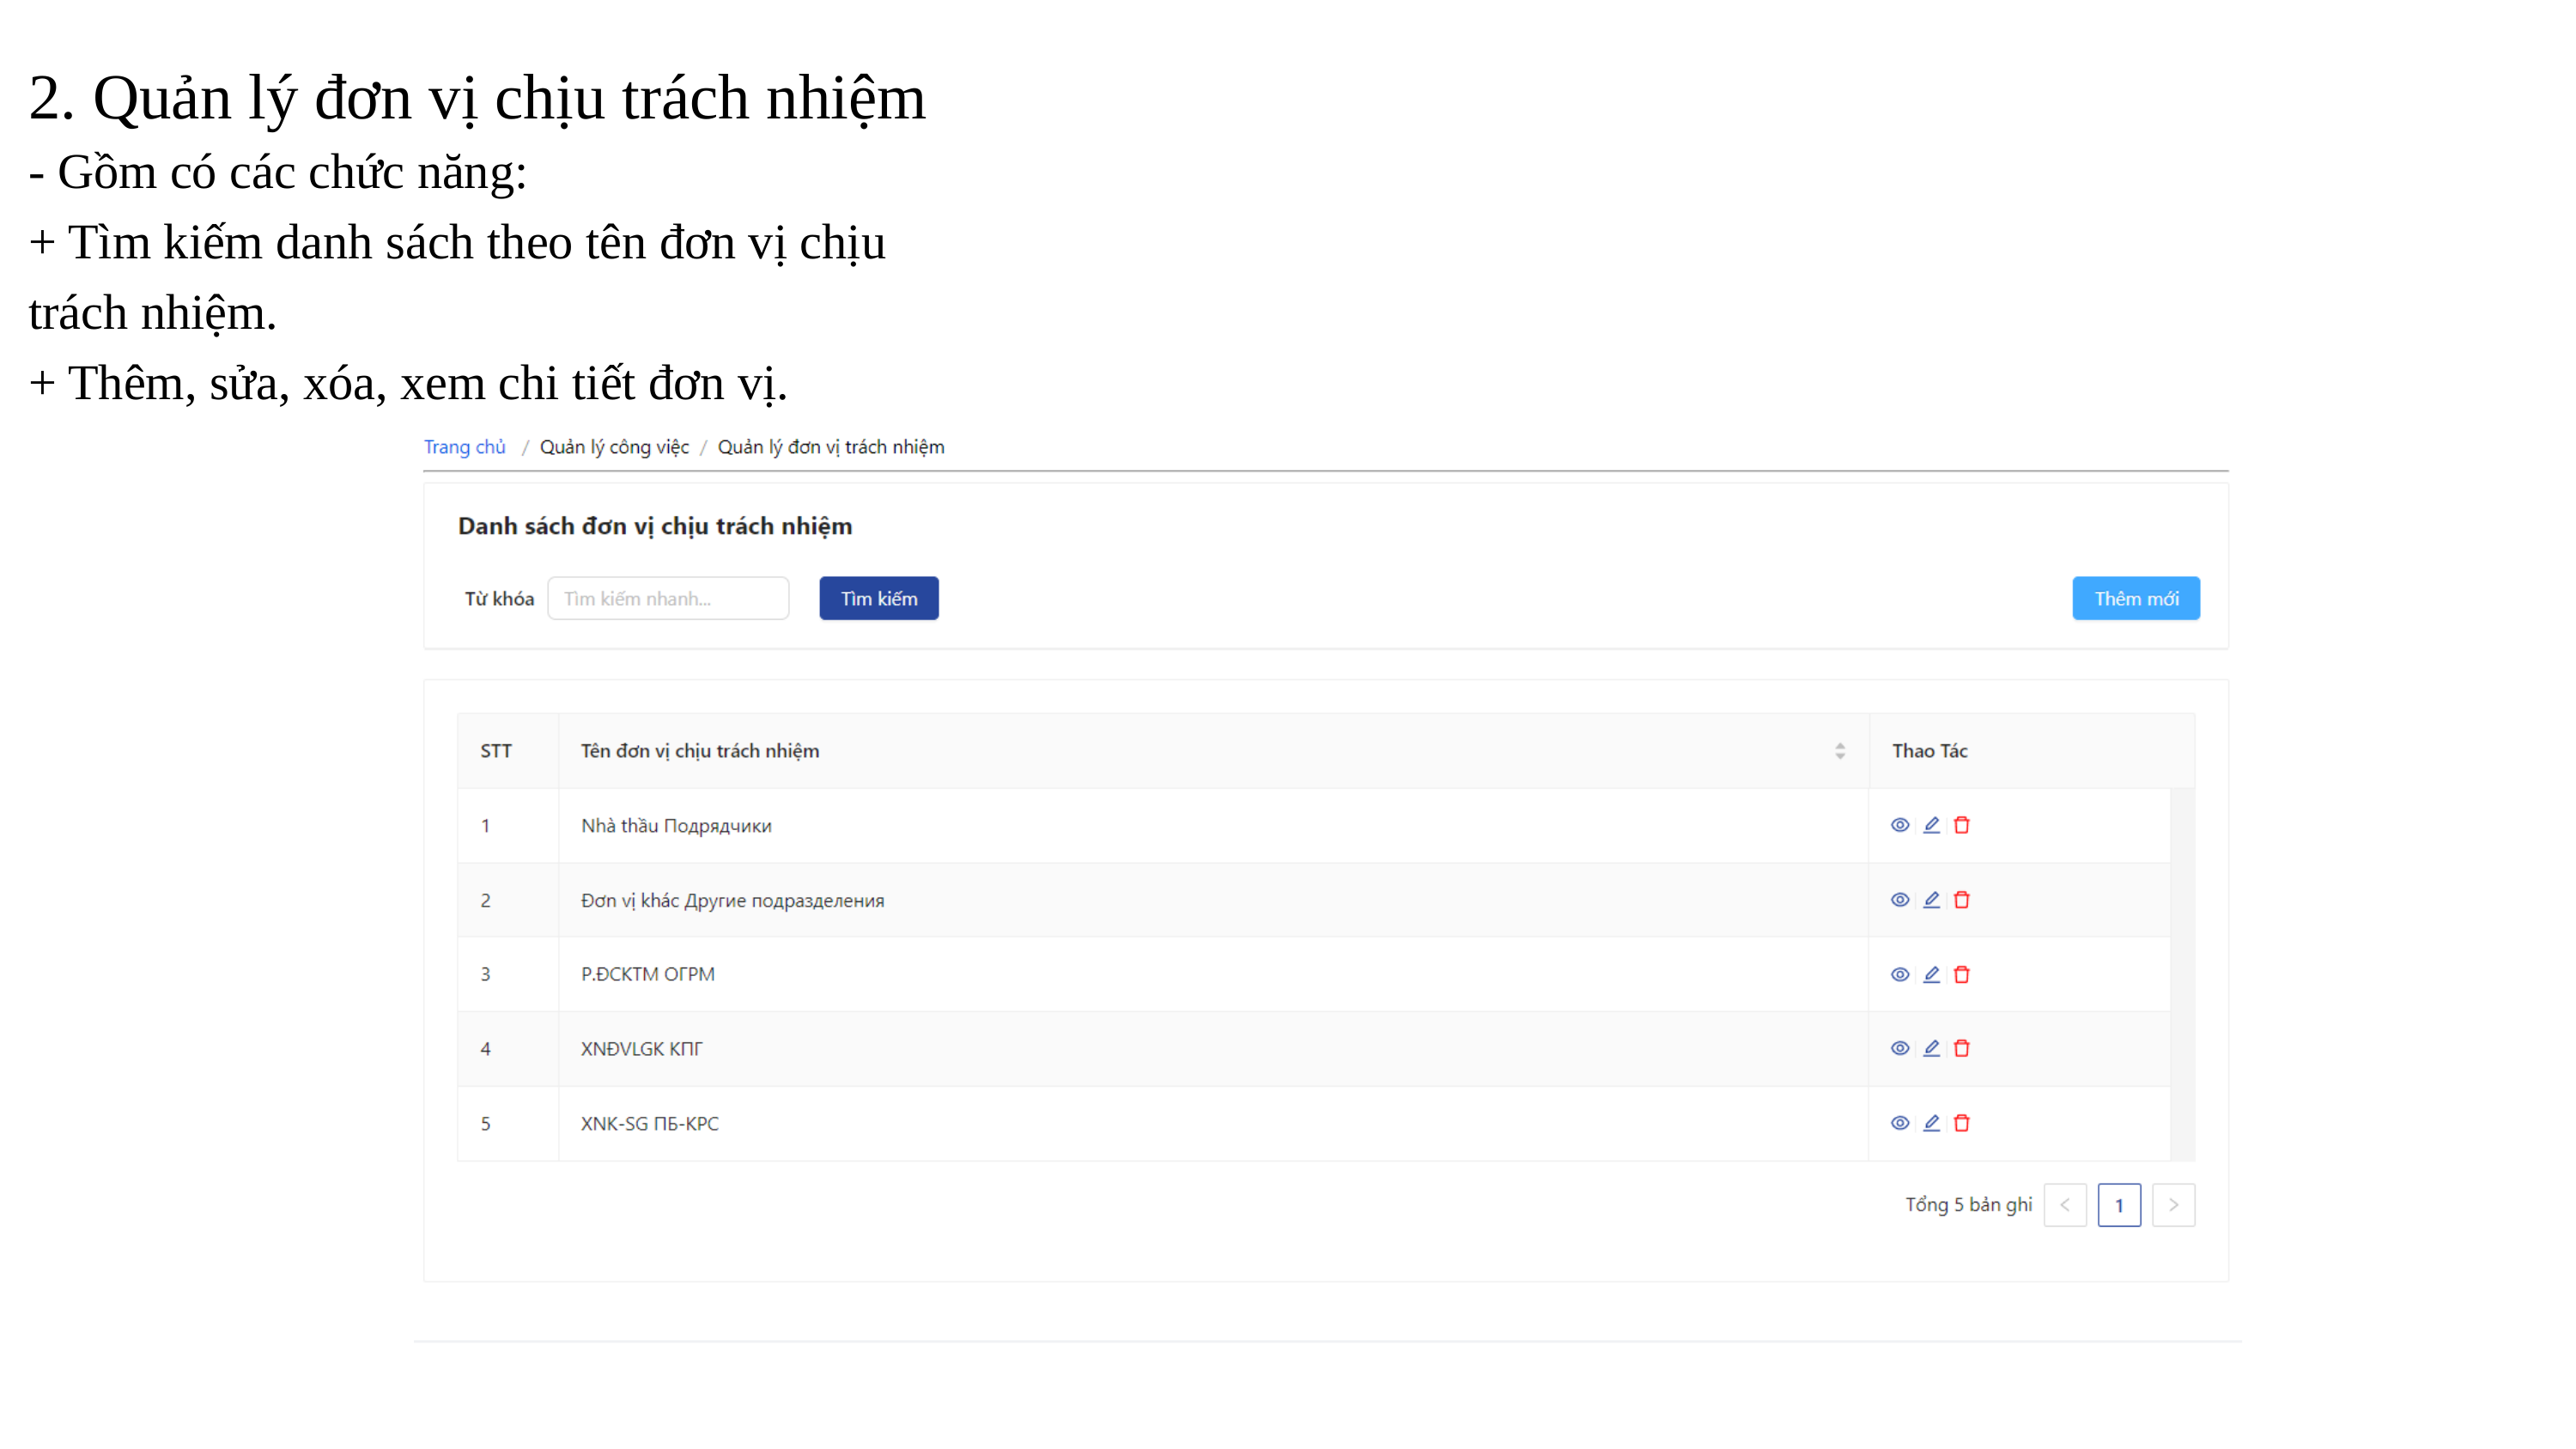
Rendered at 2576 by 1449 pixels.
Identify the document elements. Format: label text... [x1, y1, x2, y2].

text_box 2. Quản lý đơn vị chịu trách nhiệm [28, 41, 1160, 132]
text_box [414, 420, 2243, 1449]
text_box - Gồm có các chức năng: + Tìm kiếm danh sách theo tên đơn vị chịu trách nhiệm. + Thêm, sửa, xóa, xem chi tiết đơn vị. [28, 128, 911, 409]
